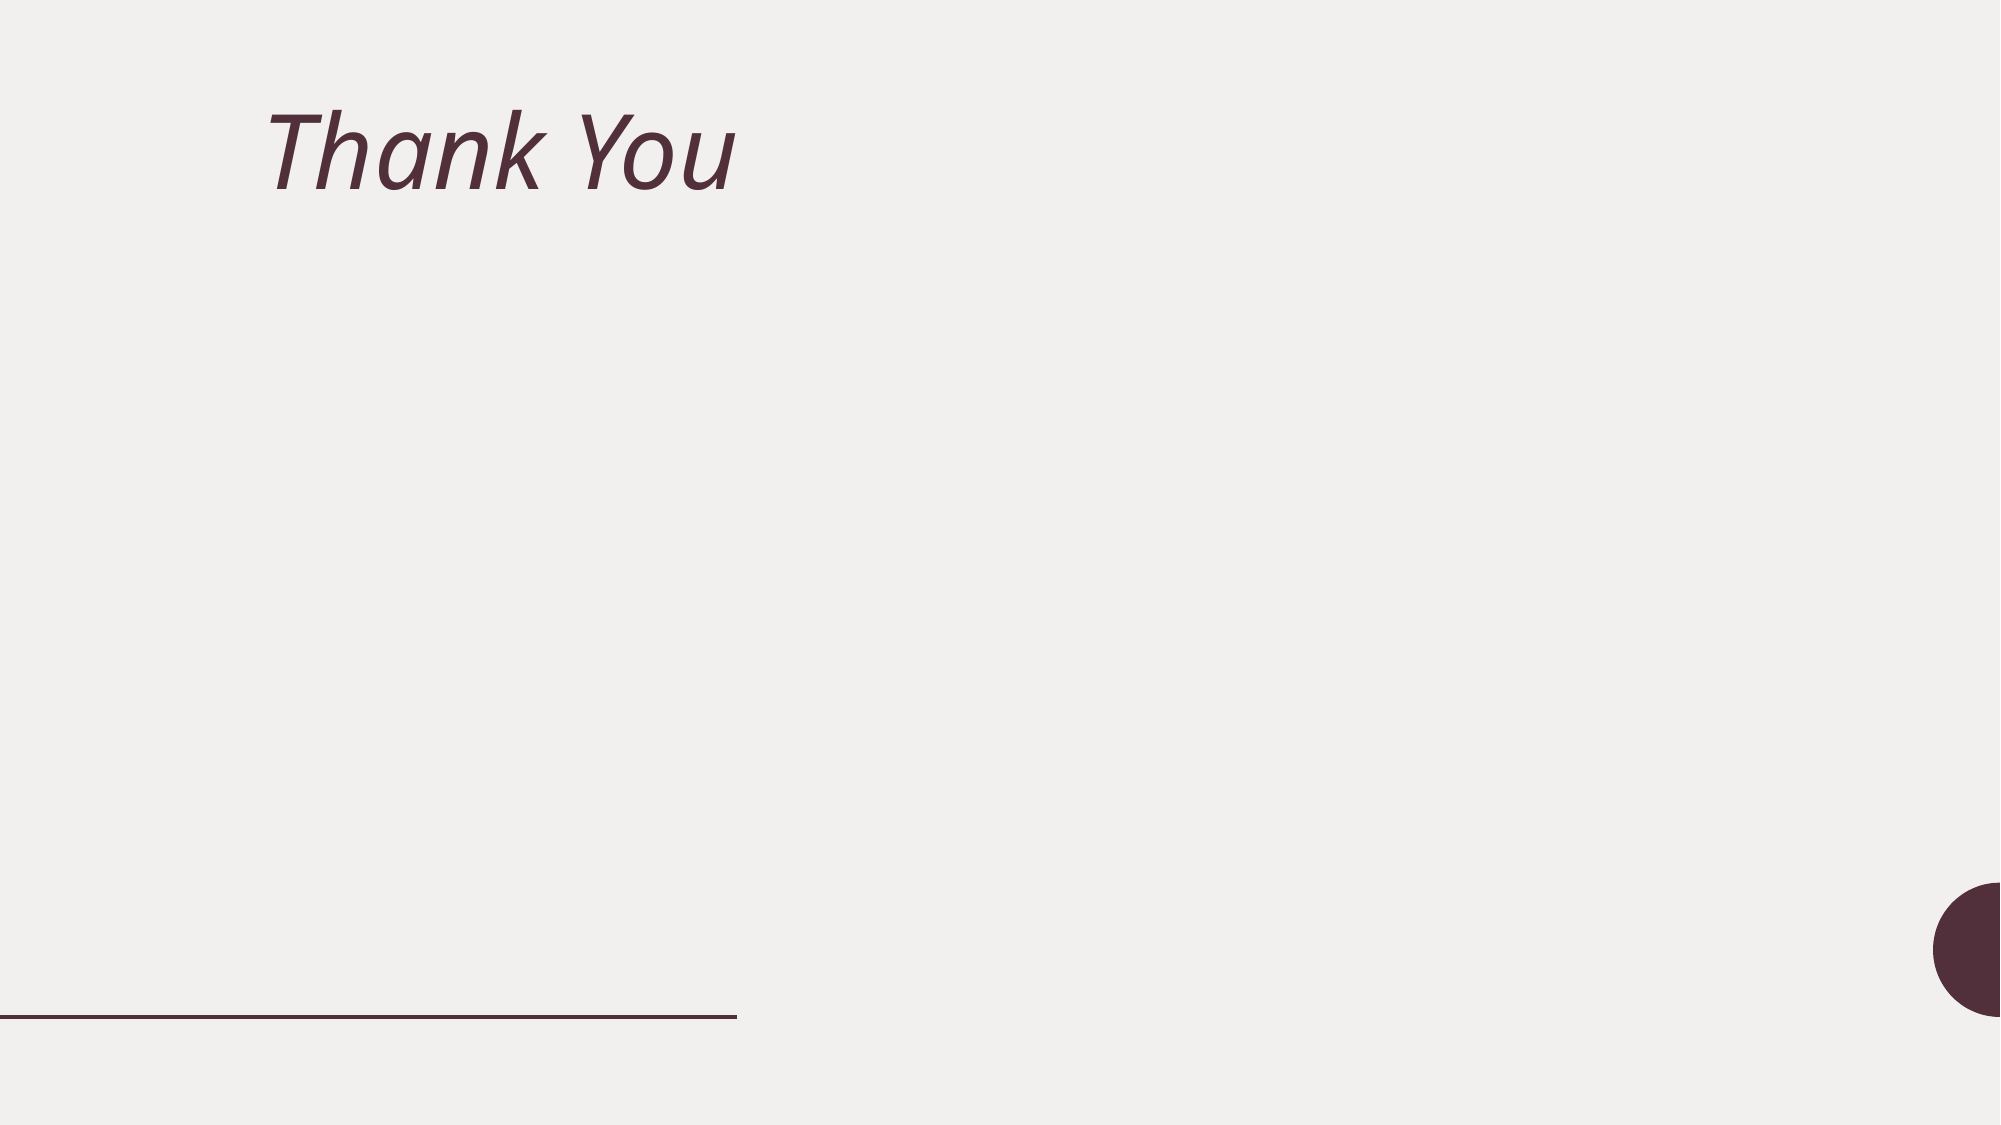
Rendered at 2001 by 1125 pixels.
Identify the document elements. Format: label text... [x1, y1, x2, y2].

title Thank You [125, 91, 754, 905]
